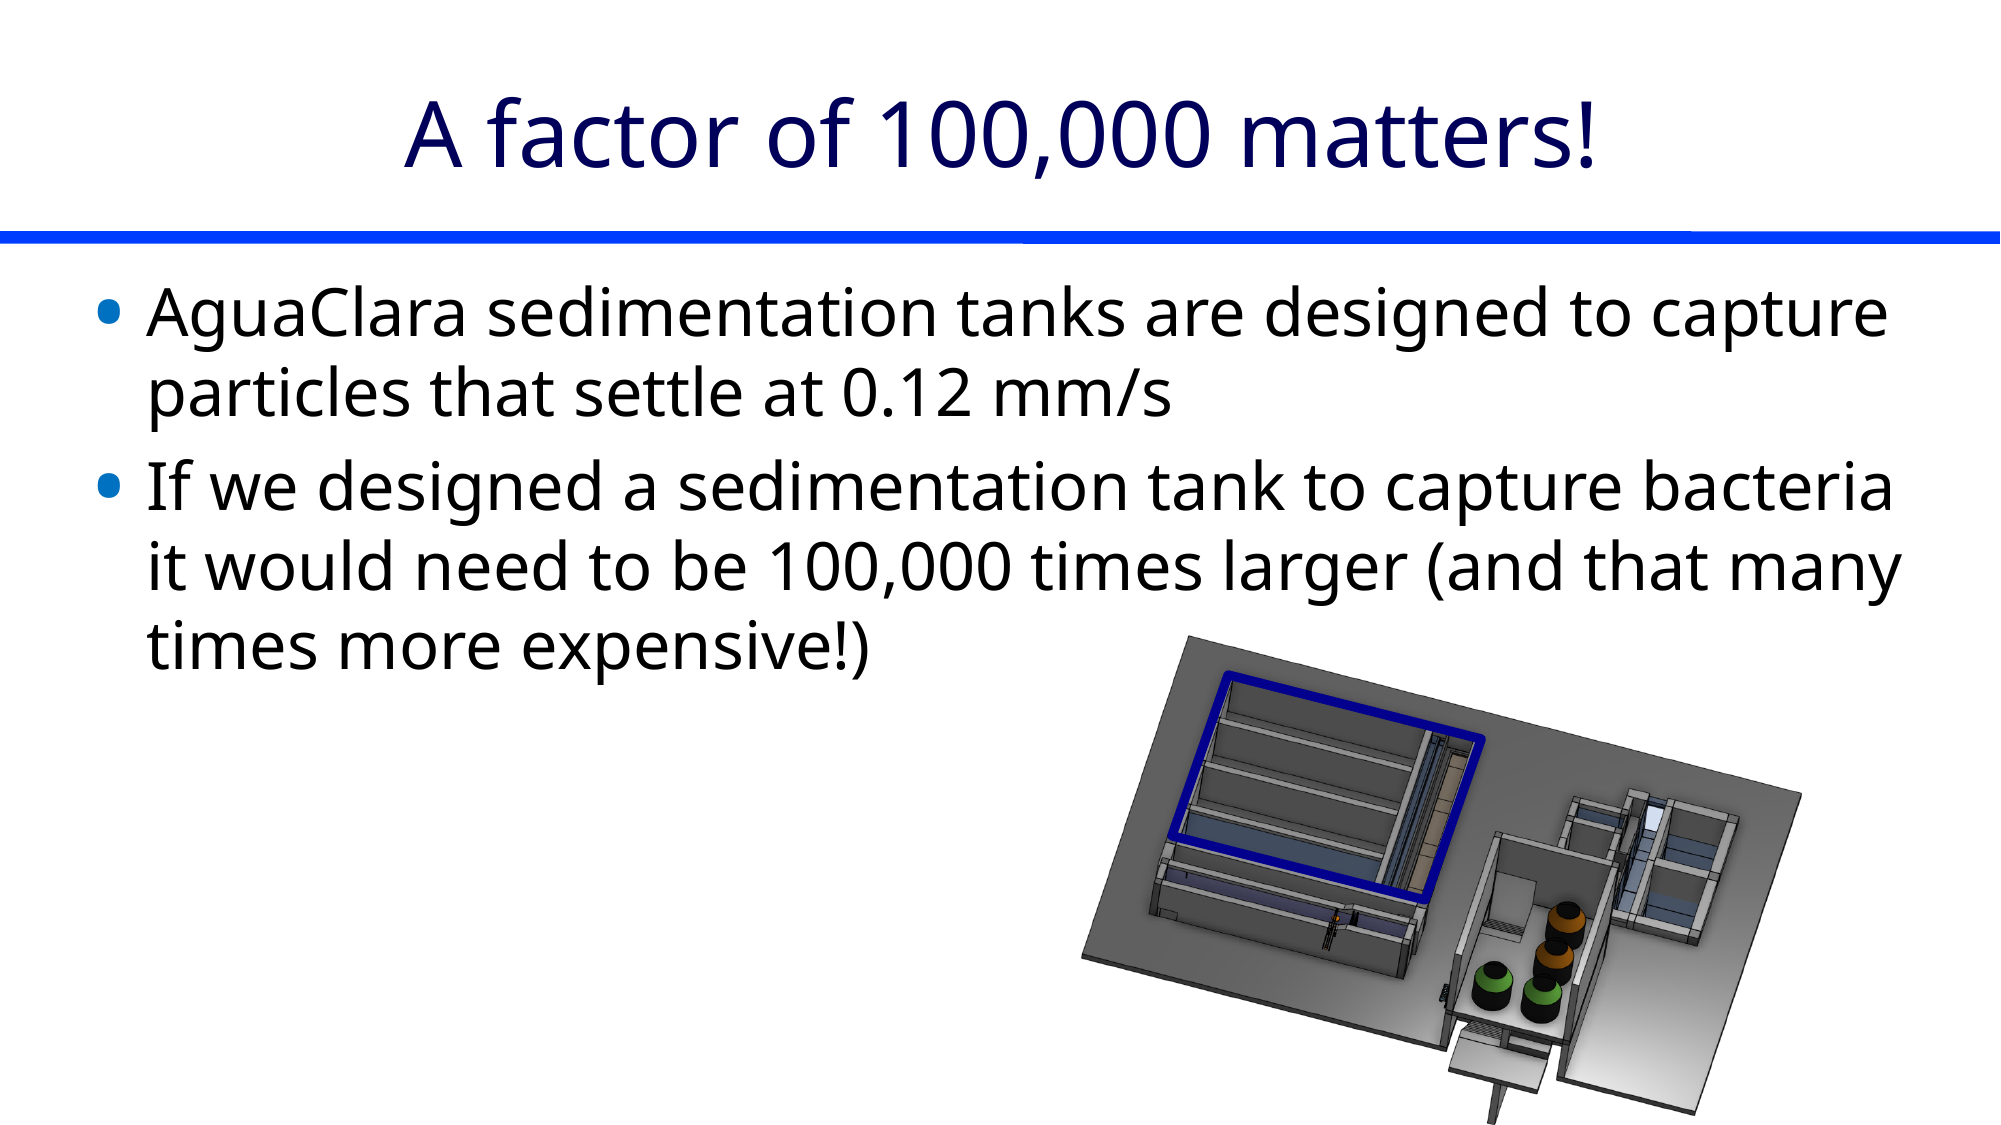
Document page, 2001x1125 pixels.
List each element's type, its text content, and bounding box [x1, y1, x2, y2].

list AguaClara sedimentation tanks are designed to capture particles that settle at 0.12 mm/s If we designed a sedimentation tank to capture bacteria it would need to be 100,000 times larger (and that many times more expensive!) [74, 262, 1930, 1006]
picture [1076, 615, 1809, 1125]
title A factor of 100,000 matters! [75, 37, 1930, 225]
